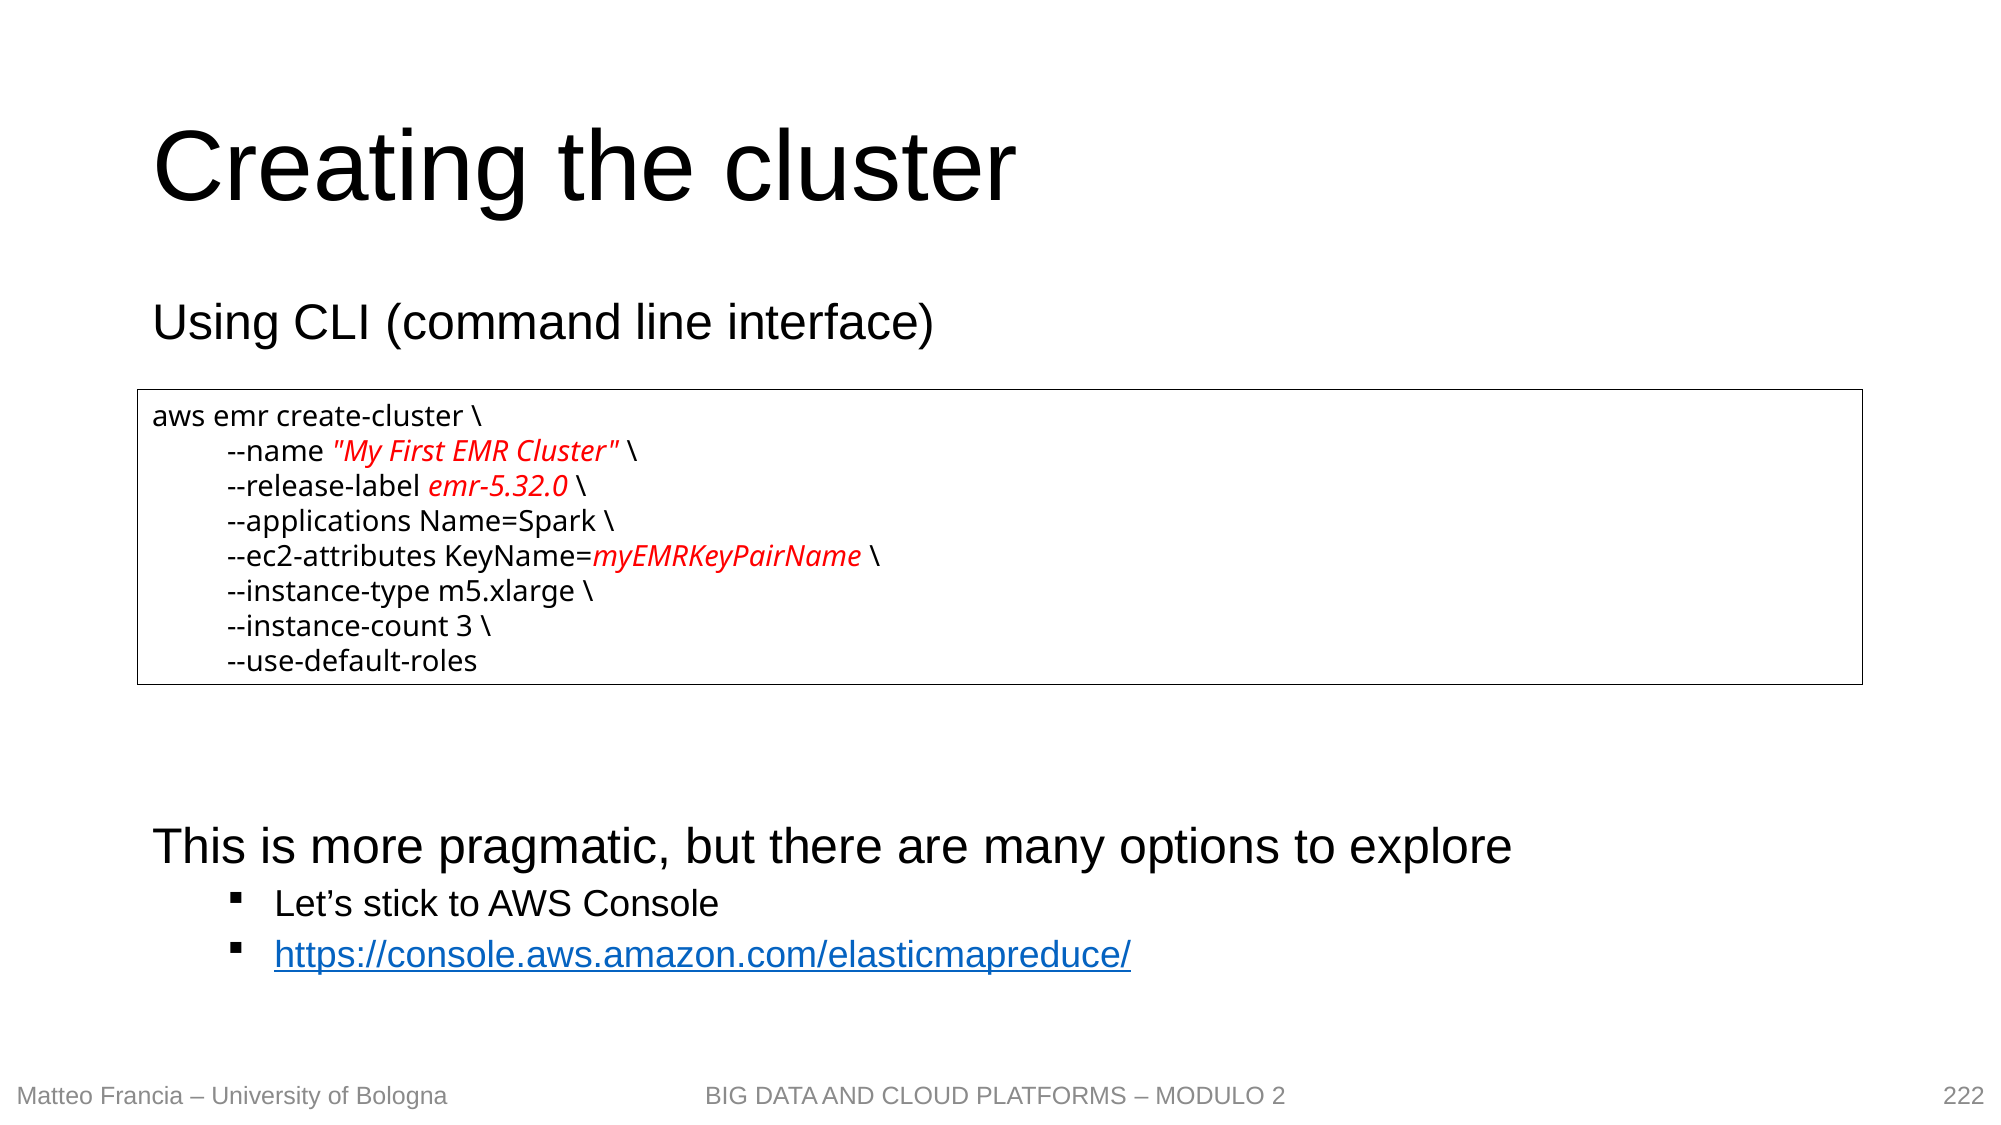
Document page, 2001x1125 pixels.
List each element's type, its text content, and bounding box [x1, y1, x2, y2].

list Using CLI (command line interface) This is more pragmatic, but there are many options to explore Let’s stick to AWS Console https://console.aws.amazon.com/elasticmapreduce/ [137, 685, 1863, 993]
footer Matteo Francia – University of Bologna [0, 1065, 466, 1125]
list Using CLI (command line interface) This is more pragmatic, but there are many options to explore Let’s stick to AWS Console https://console.aws.amazon.com/elasticmapreduce/ [137, 278, 1863, 389]
title Creating the cluster [137, 59, 1863, 278]
text_box aws emr create-cluster \ --name "My First EMR Cluster" \ --release-label emr-5.32.0 \ --applications Name=Spark \ --ec2-attributes KeyName=myEMRKeyPairName \ --instance-type m5.xlarge \ --instance-count 3 \ --use-default-roles [137, 389, 1863, 685]
slide_number 222 [1550, 1065, 2000, 1125]
